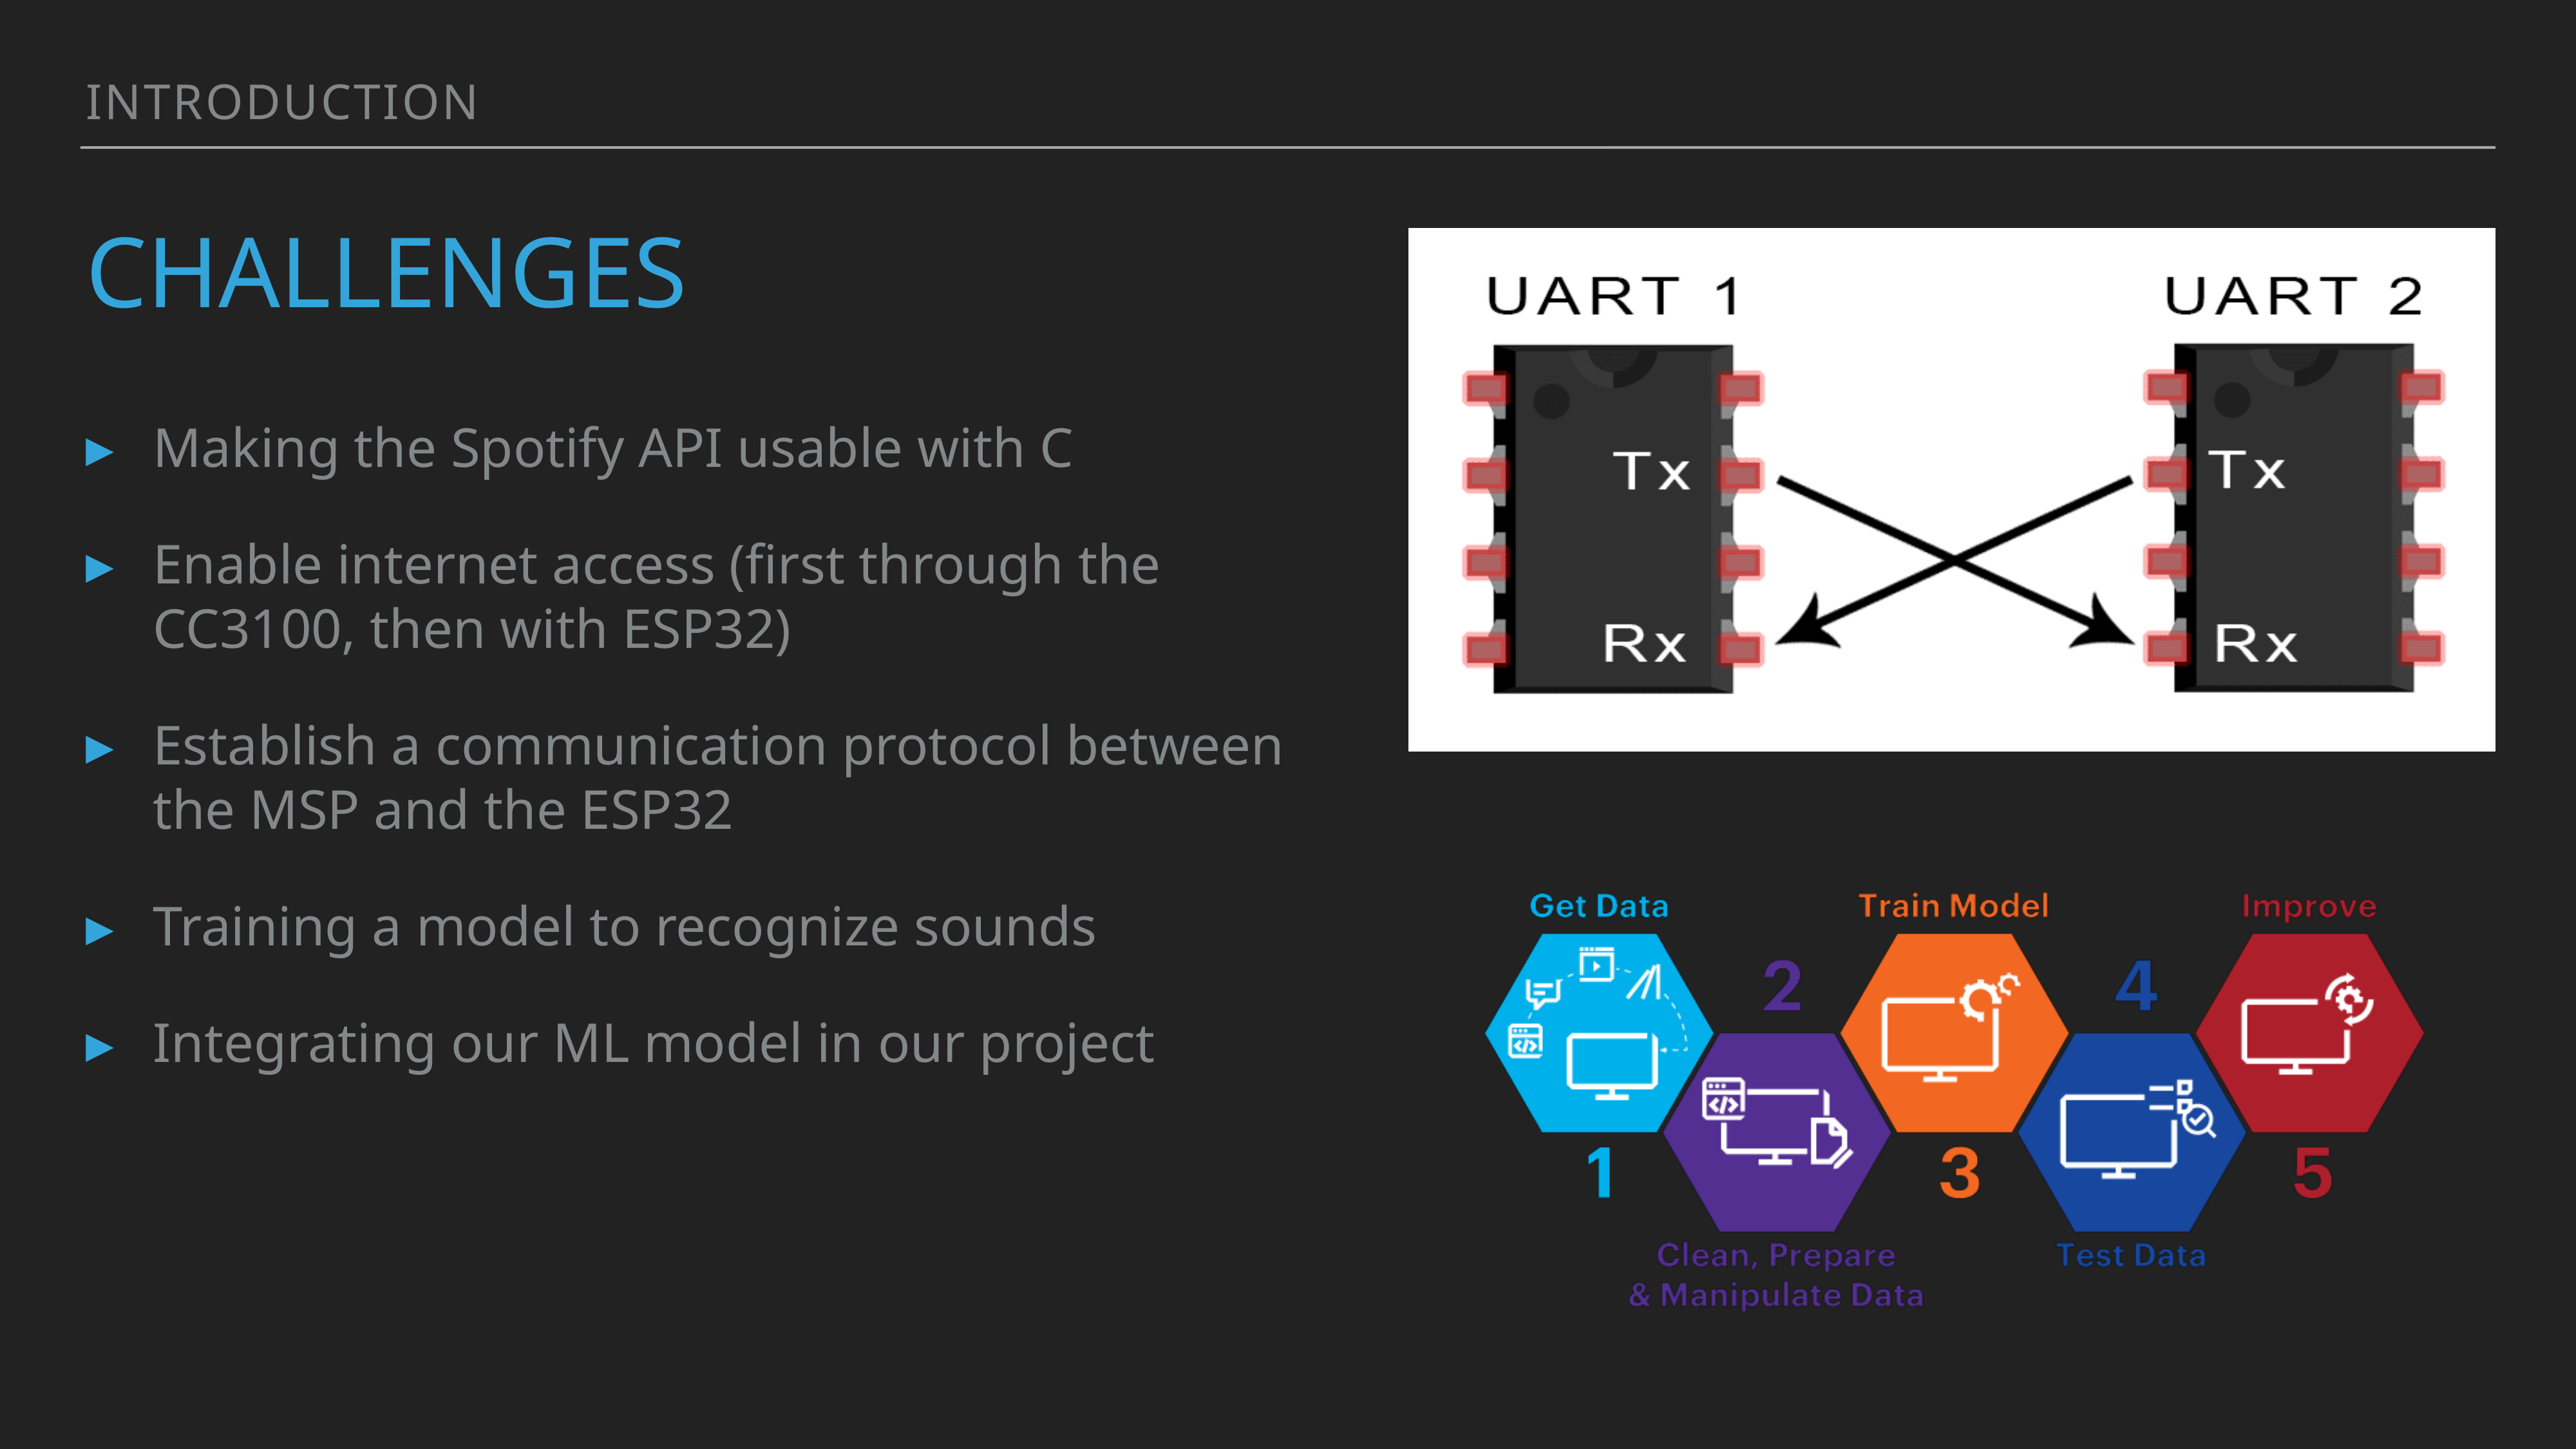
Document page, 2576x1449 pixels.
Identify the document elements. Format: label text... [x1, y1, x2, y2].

picture [1408, 227, 2496, 752]
list Introduction [80, 66, 2295, 135]
title Challenges [80, 227, 1329, 336]
picture [1466, 805, 2438, 1385]
list Making the Spotify API usable with C Enable internet access (first through the CC3100, then with ESP32) Establish a communication protocol between the MSP and the ESP32 Training a model to recognize sounds Integrating our ML model in our project [80, 407, 1329, 1316]
